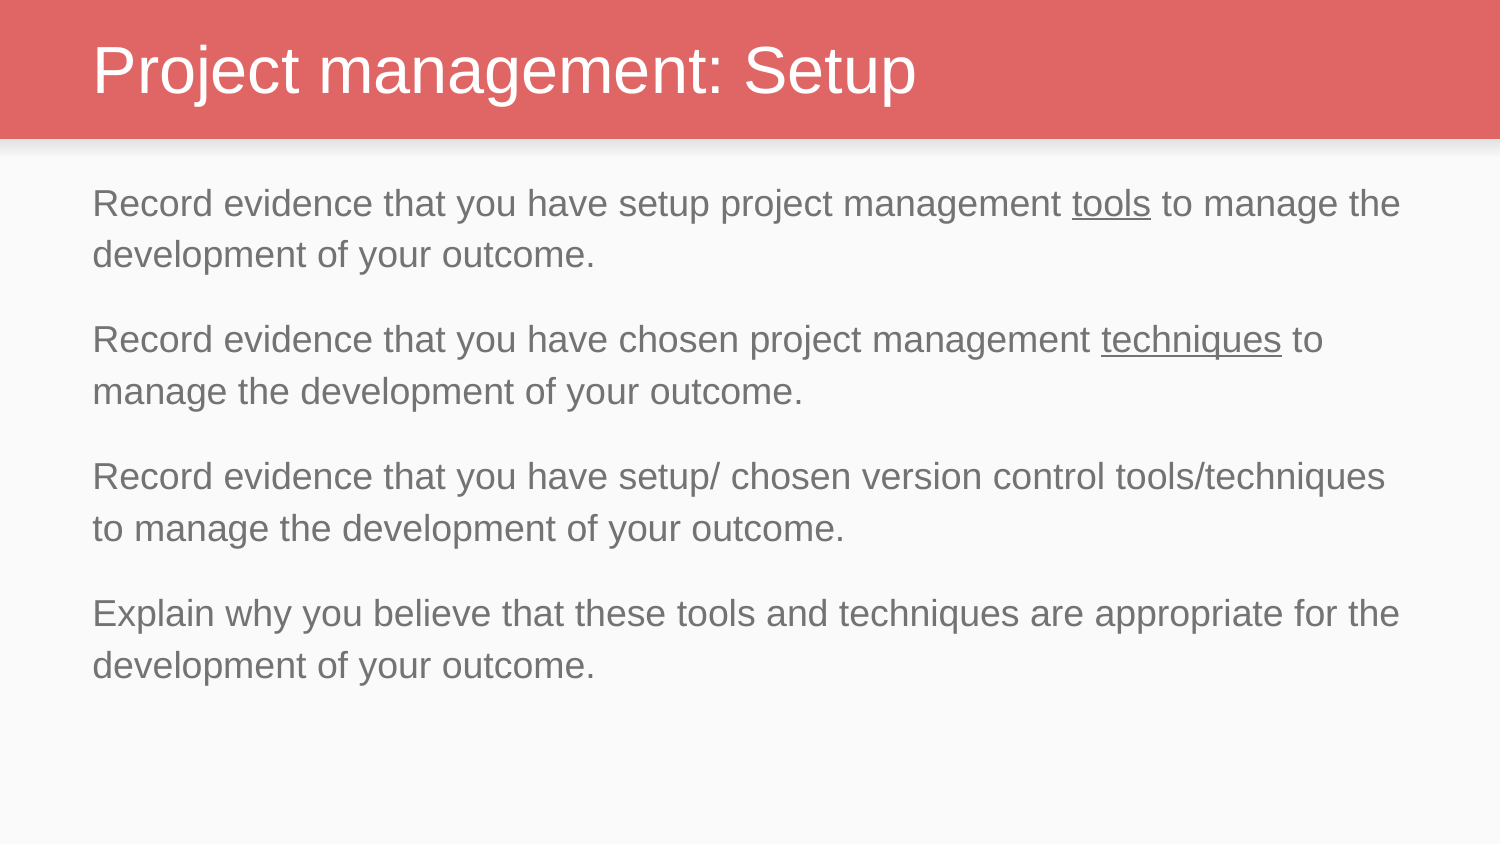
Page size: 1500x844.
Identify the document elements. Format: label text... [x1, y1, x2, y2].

list Record evidence that you have setup project management tools to manage the development of your outcome. Record evidence that you have chosen project management techniques to manage the development of your outcome. Record evidence that you have setup/ chosen version control tools/techniques to manage the development of your outcome. Explain why you believe that these tools and techniques are appropriate for the development of your outcome. [77, 156, 1427, 760]
title Project management: Setup [77, 0, 1427, 123]
